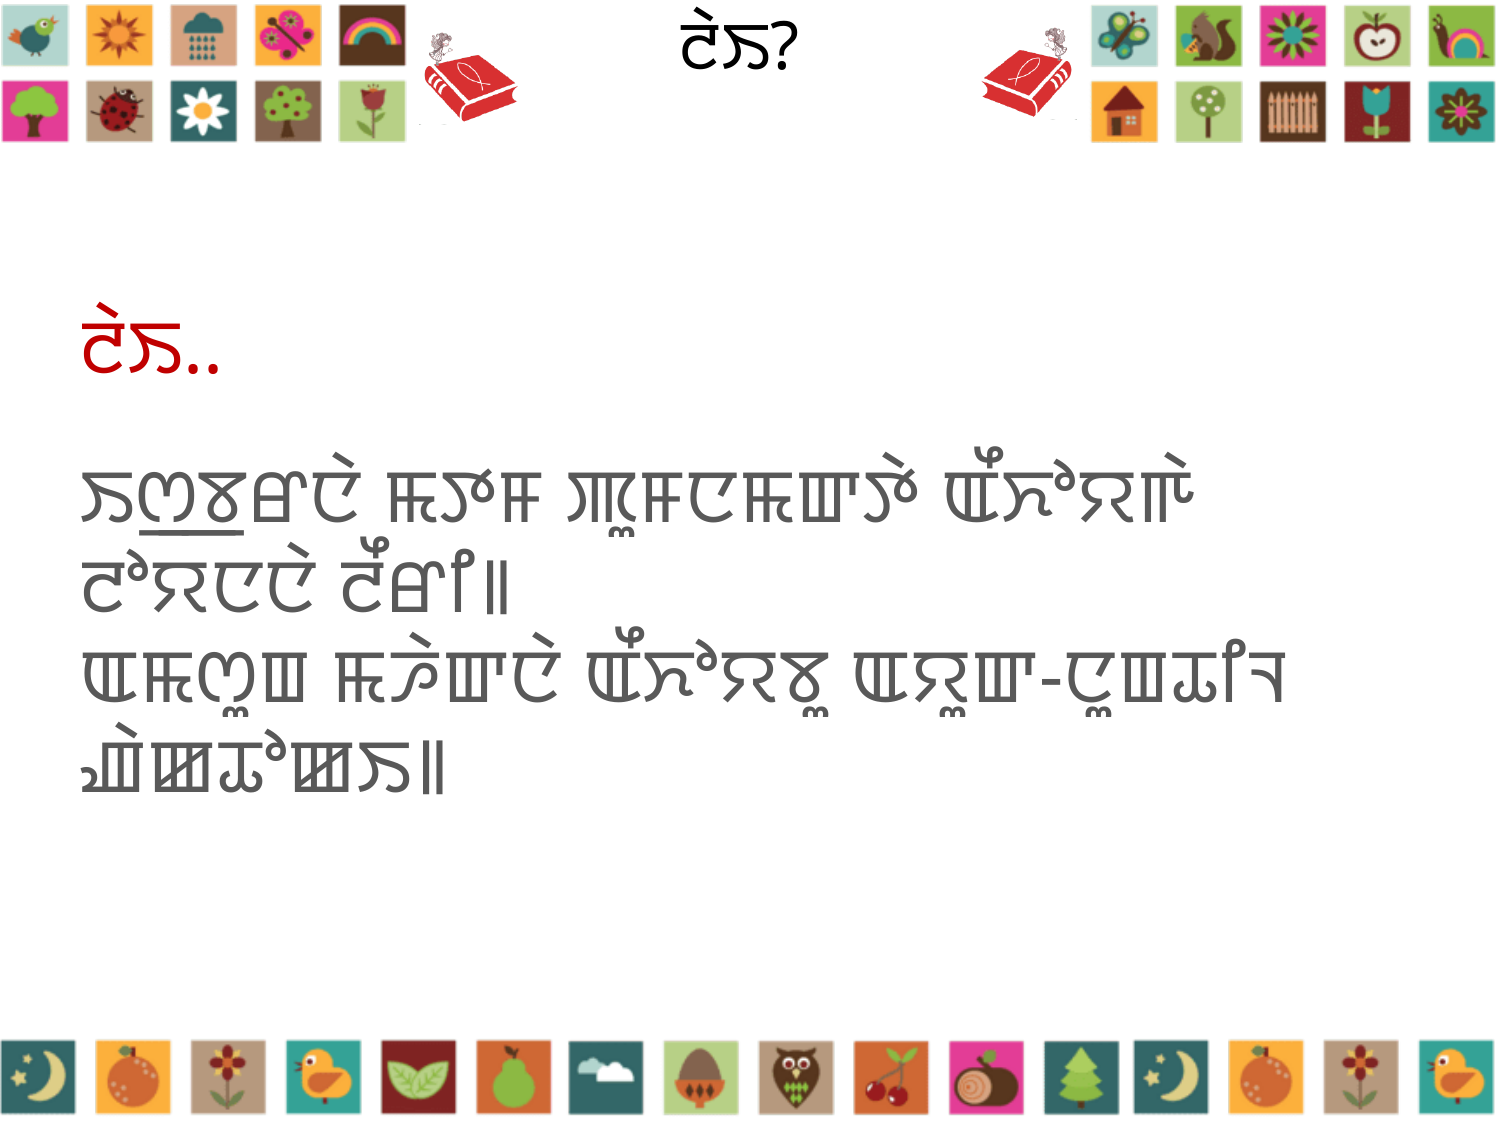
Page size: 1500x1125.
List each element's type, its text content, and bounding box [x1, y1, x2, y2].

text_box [0, 1028, 1500, 1118]
text_box ꯂꯥꯏ.. [64, 290, 1412, 396]
text_box ꯂꯥꯏ? [414, 0, 1080, 91]
picture [950, 3, 1500, 150]
text_box ꯏꯁ꯭ꯕꯔꯅꯥ ꯃꯇꯝ ꯄꯨꯝꯅꯃꯛꯇꯥ ꯑꯩꯈꯣꯌꯒꯥ ꯂꯣꯌꯅꯅꯥ ꯂꯩꯔꯤ꯫ ꯑꯃꯁꯨꯡ ꯃꯍꯥꯛꯅꯥ ꯑꯩꯈꯣꯌꯕꯨ ꯑꯌꯨꯛ-ꯅꯨꯡꯊꯤꯜ ꯉꯥꯀꯊꯣꯀꯏ꯫ [64, 440, 1412, 815]
picture [0, 3, 550, 150]
